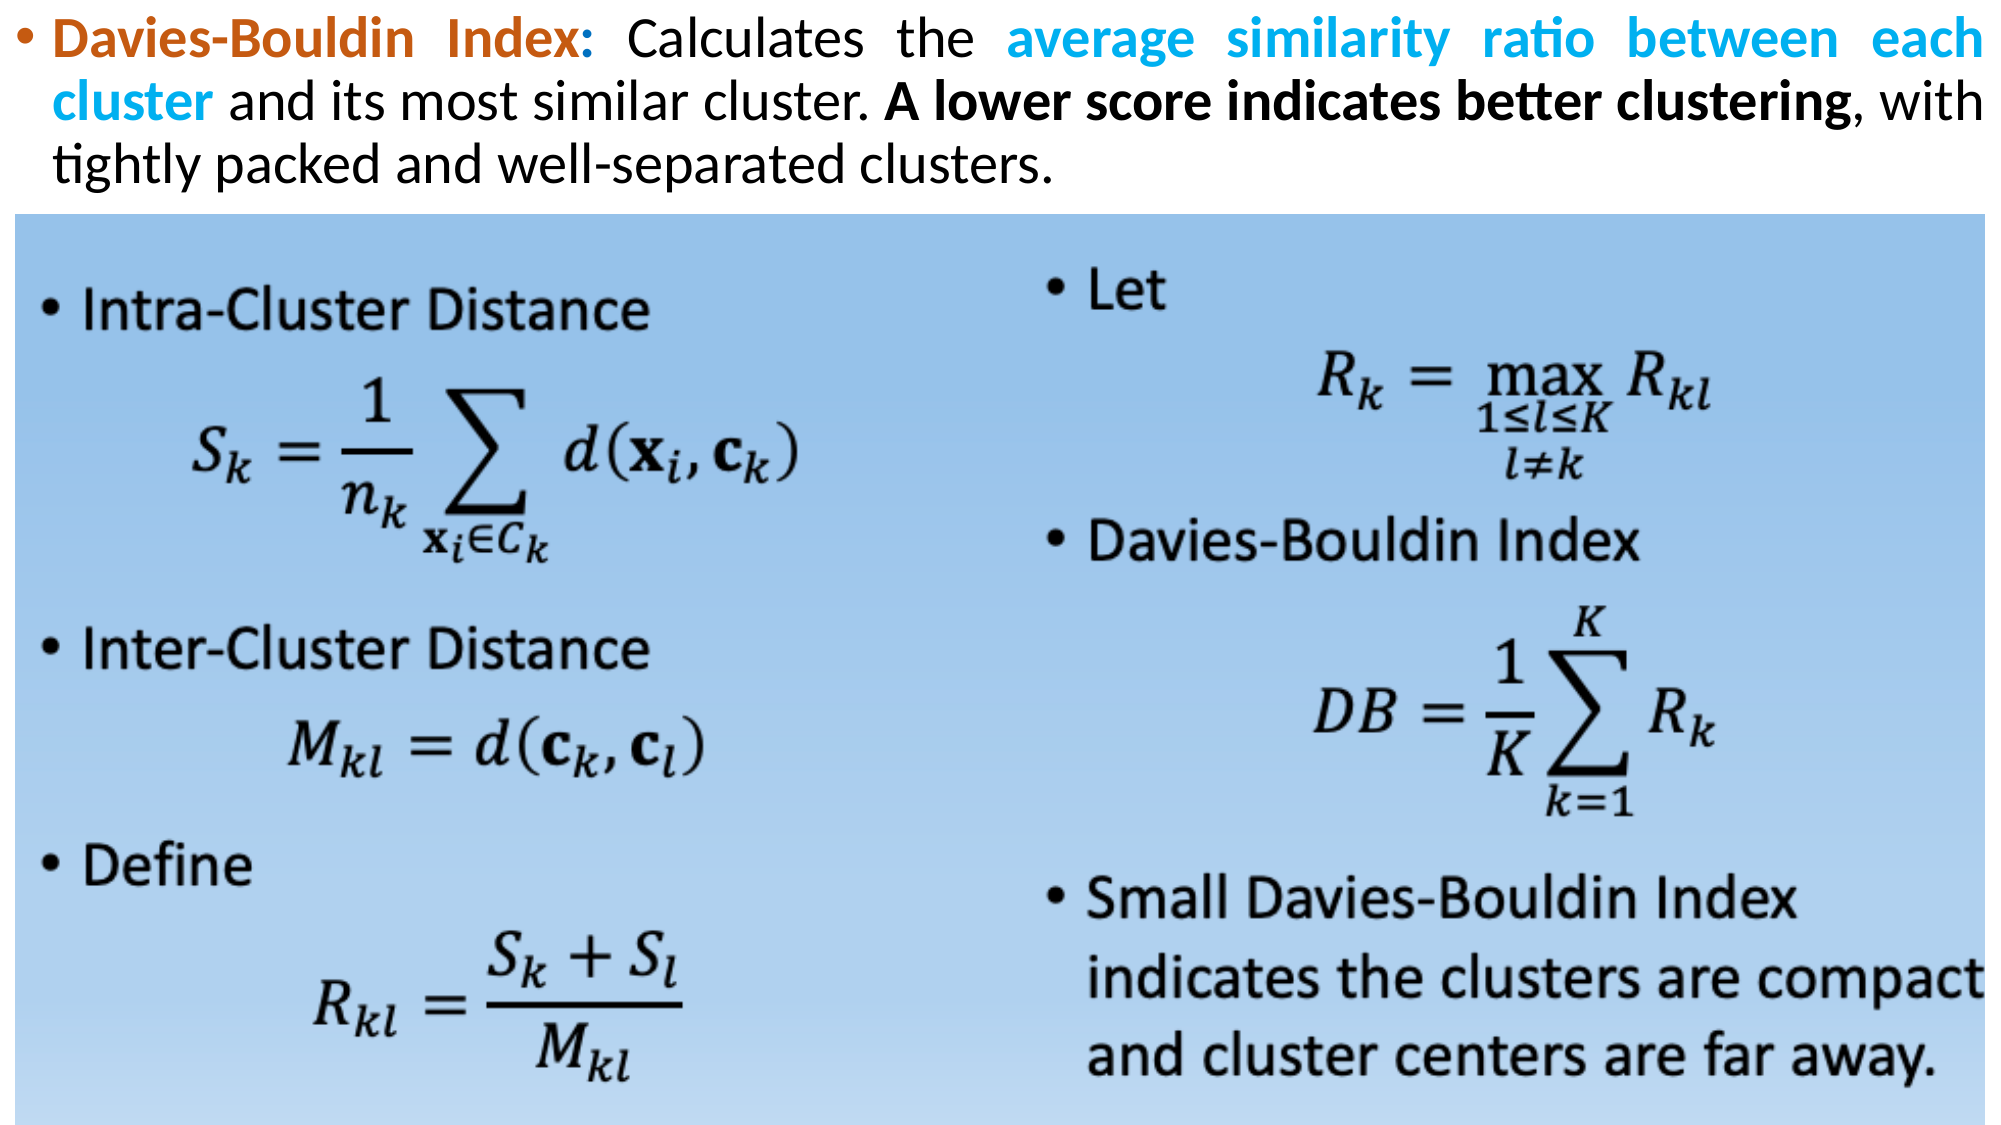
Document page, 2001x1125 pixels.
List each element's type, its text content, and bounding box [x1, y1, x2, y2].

list Davies-Bouldin Index: Calculates the average similarity ratio between each cluster and its most similar cluster. A lower score indicates better clustering, with tightly packed and well-separated clusters. [0, 0, 2000, 714]
picture [15, 214, 1985, 1125]
